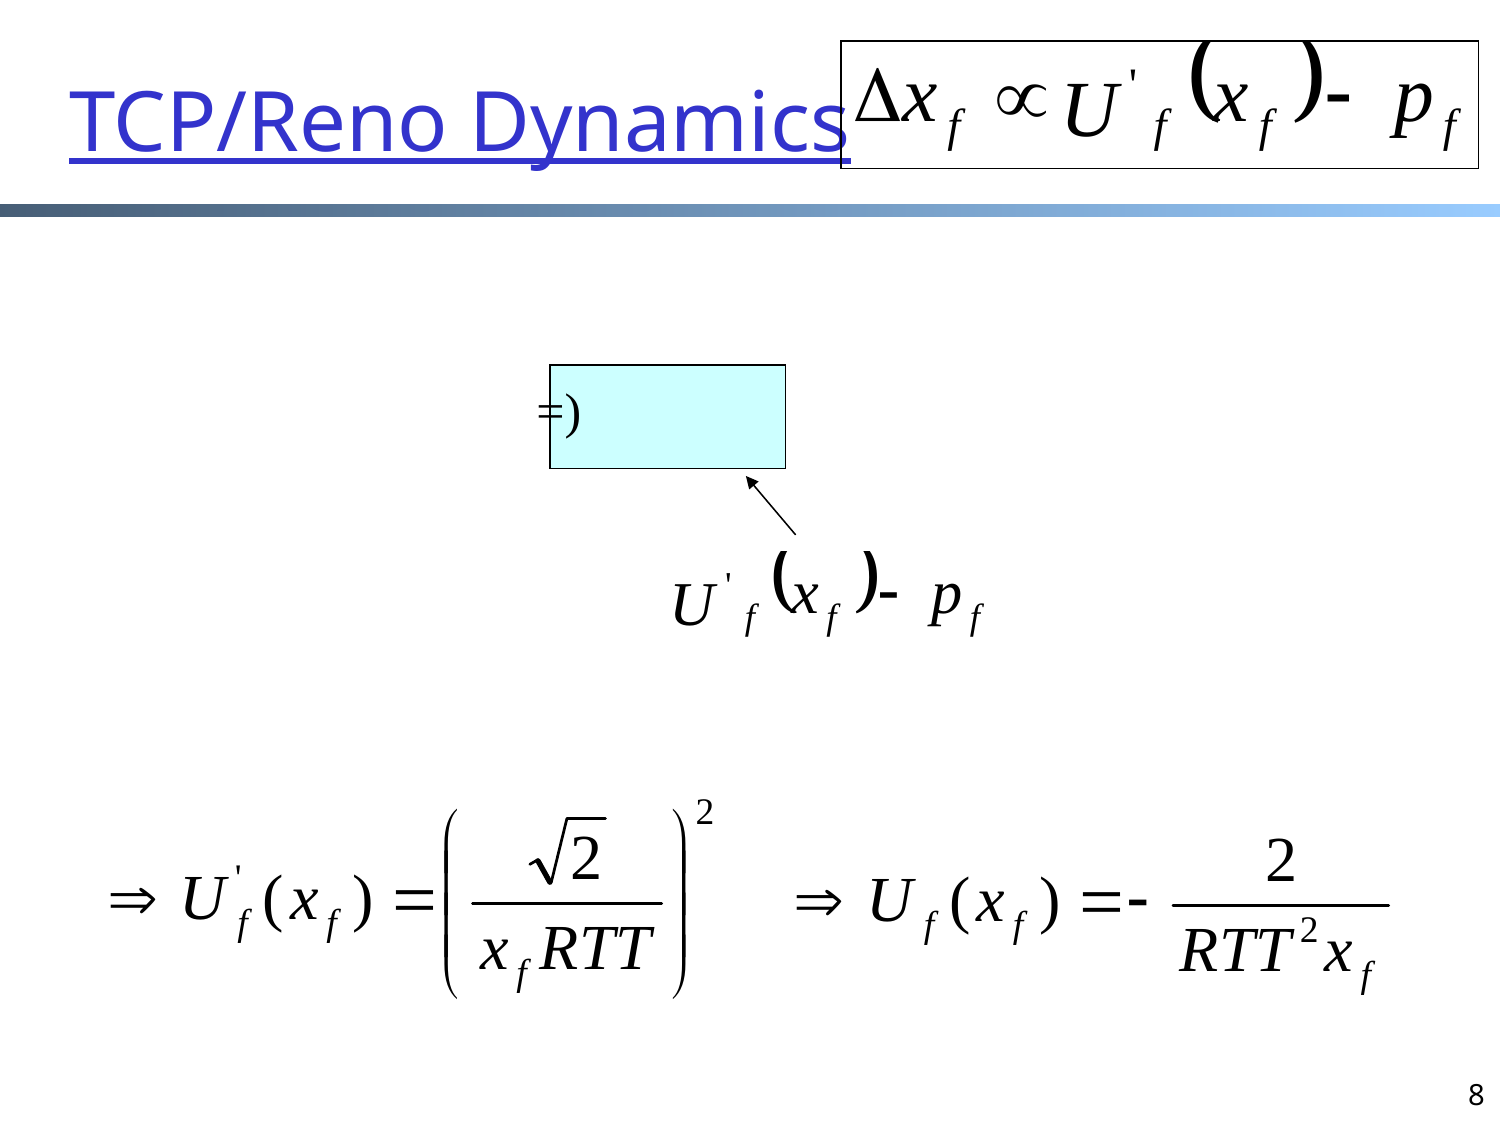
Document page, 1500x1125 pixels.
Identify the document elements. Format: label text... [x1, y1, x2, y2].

text_box TCP/Reno Dynamics [54, 24, 1371, 213]
slide_number 8 [1424, 1068, 1500, 1125]
text_box [54, 215, 1380, 1085]
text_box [785, 819, 1402, 1007]
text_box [98, 780, 726, 1011]
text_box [549, 364, 1000, 651]
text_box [841, 41, 1479, 168]
